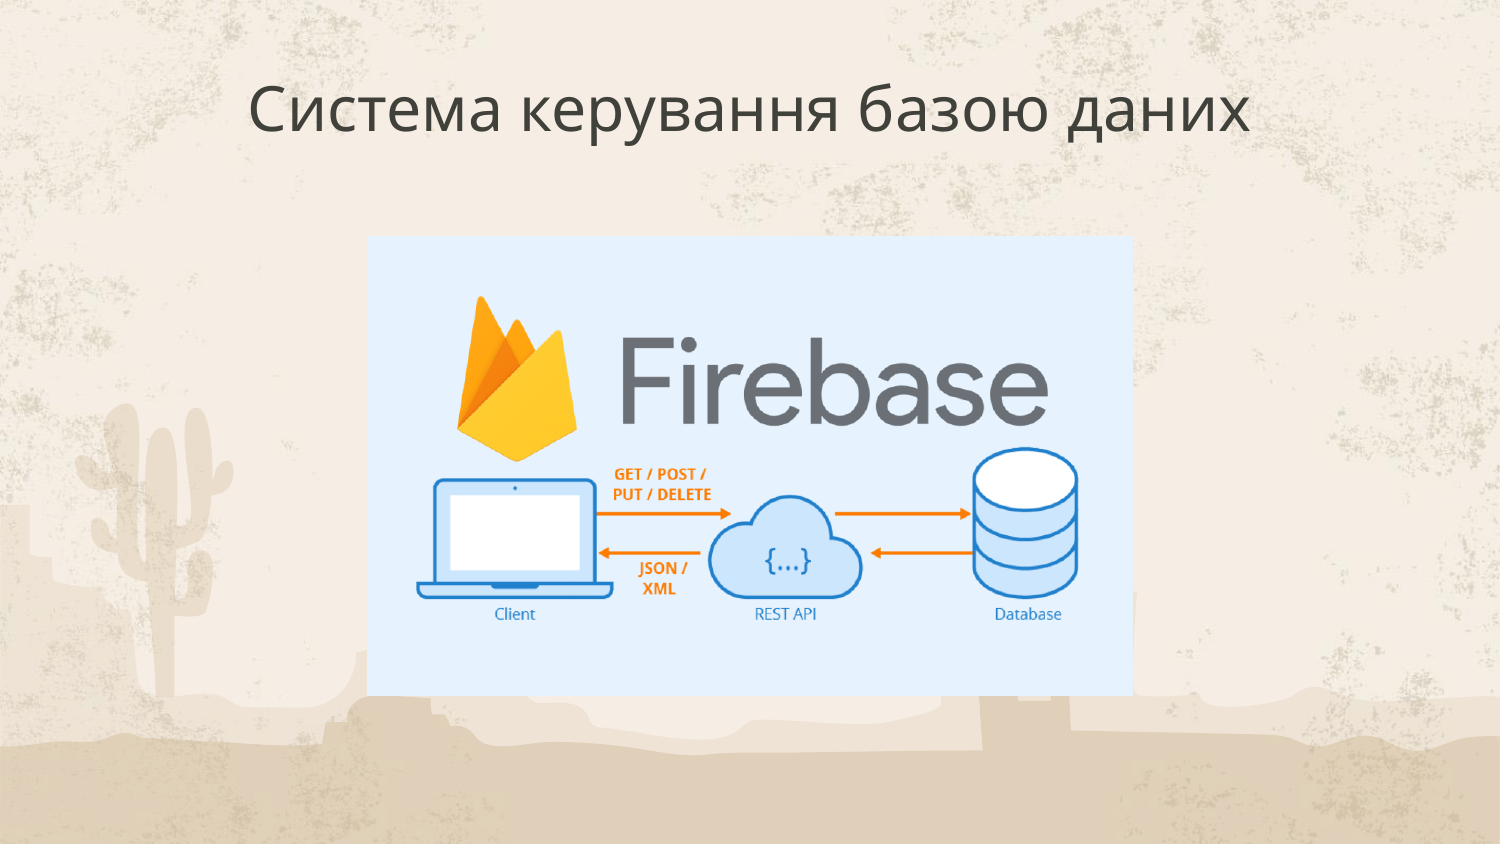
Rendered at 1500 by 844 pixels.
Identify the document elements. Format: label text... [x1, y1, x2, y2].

picture [0, 0, 1500, 739]
title Система керування базою даних [121, 53, 1379, 208]
